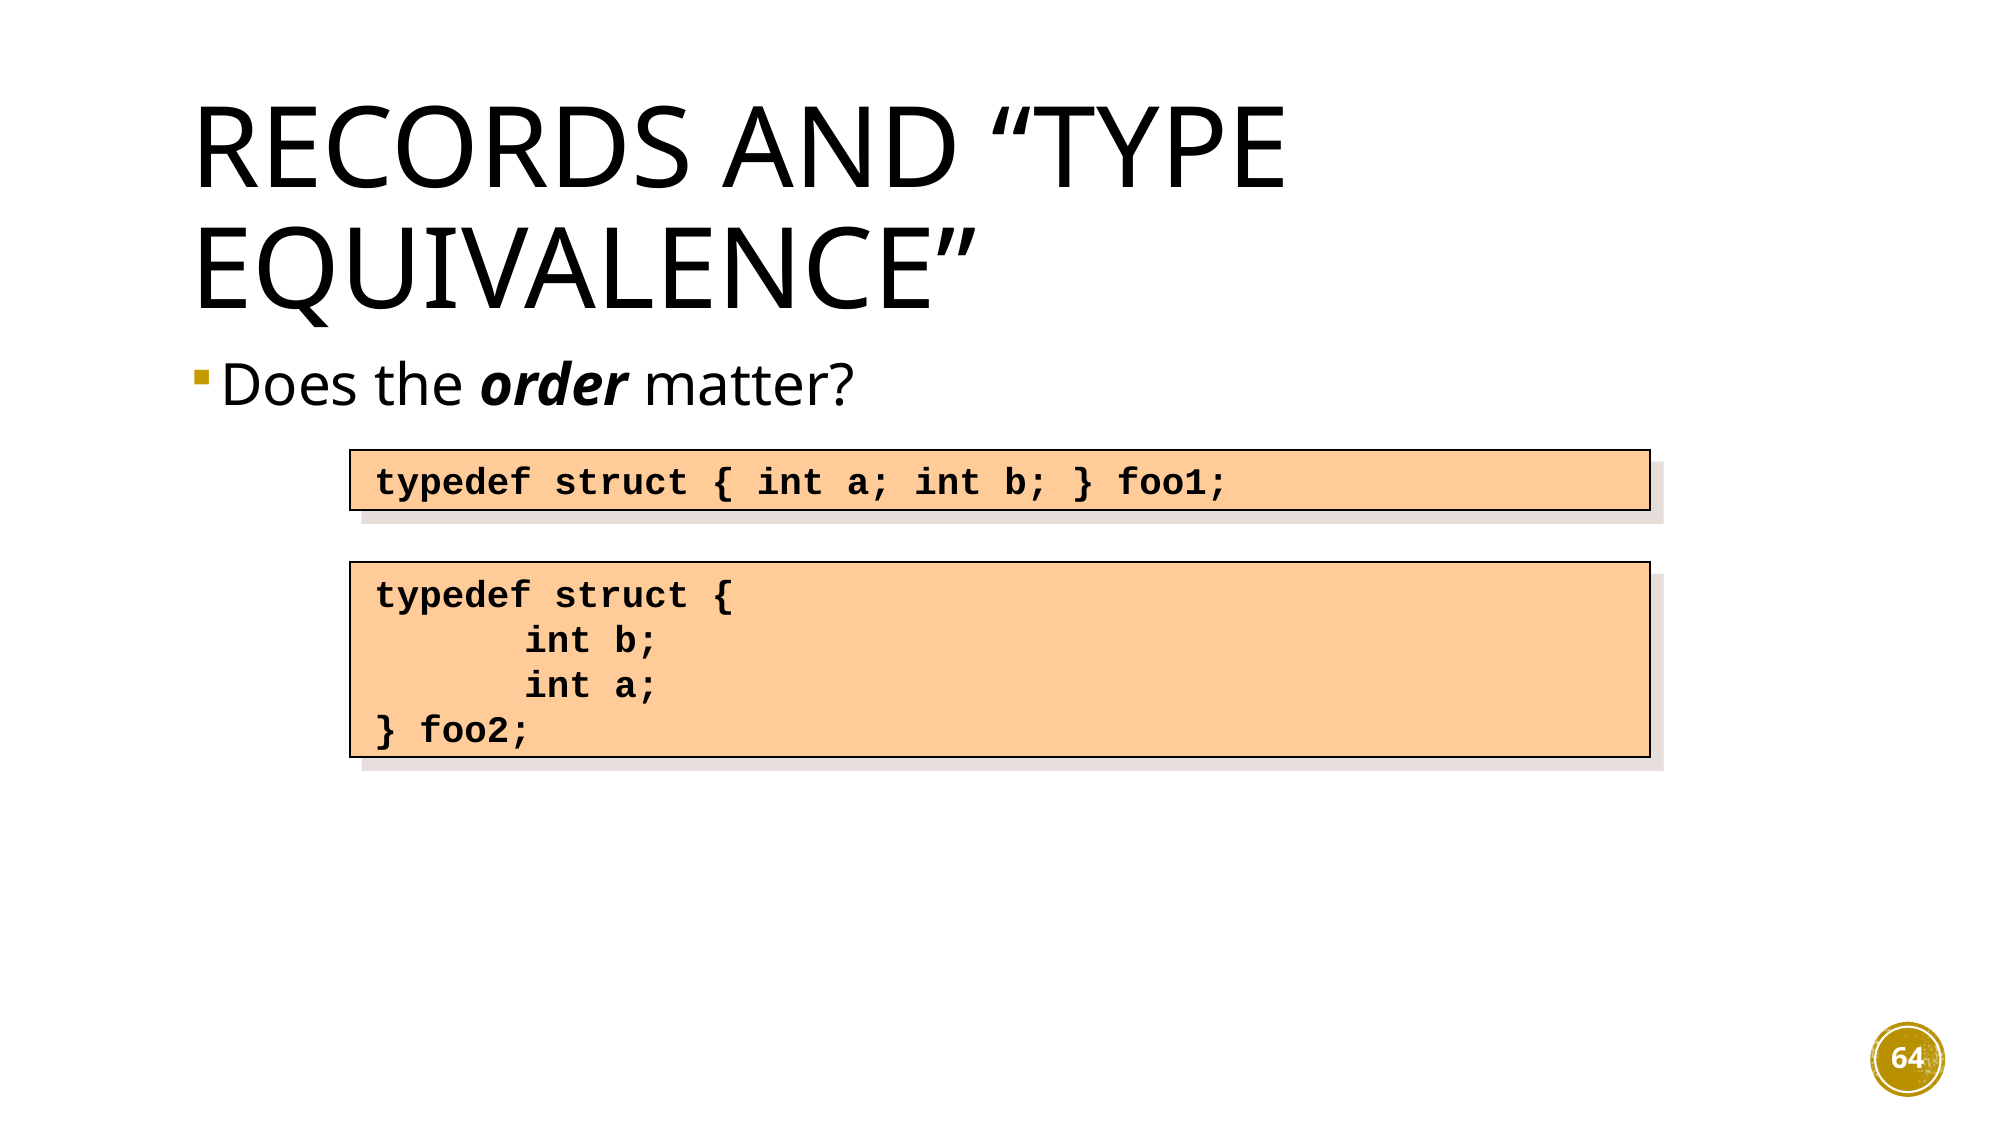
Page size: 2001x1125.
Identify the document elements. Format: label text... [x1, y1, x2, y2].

list Does the order matter? [175, 348, 1826, 1013]
title Records and “Type Equivalence” [175, 79, 1826, 344]
text_box typedef struct { int b; int a; } foo2; [350, 562, 1650, 758]
slide_number 64 [1855, 1028, 1961, 1089]
text_box typedef struct { int a; int b; } foo1; [350, 449, 1650, 510]
